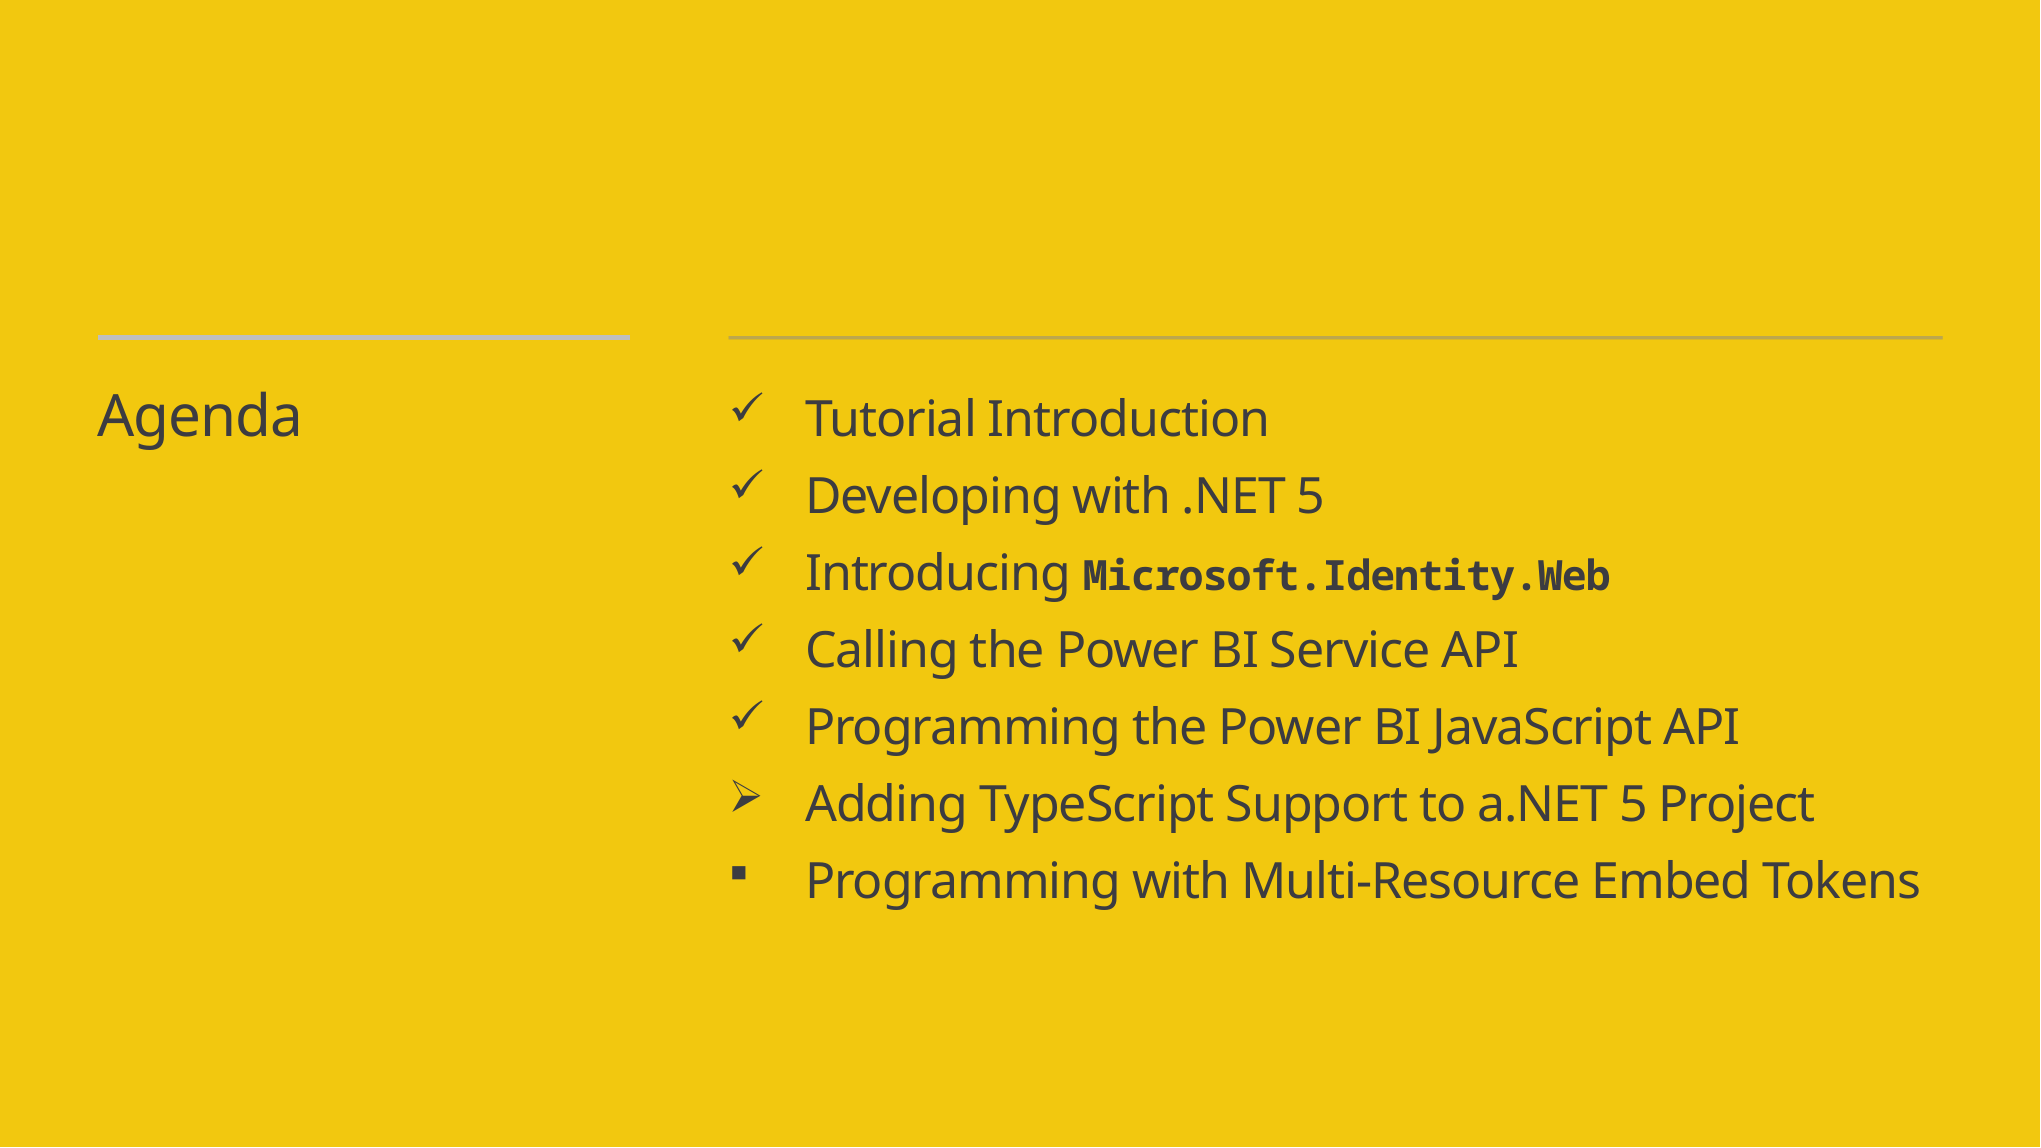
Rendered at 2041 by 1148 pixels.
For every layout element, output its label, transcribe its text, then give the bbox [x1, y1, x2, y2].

list Tutorial Introduction Developing with .NET 5 Introducing Microsoft.Identity.Web Calling the Power BI Service API Programming the Power BI JavaScript API Adding TypeScript Support to a.NET 5 Project Programming with Multi-Resource Embed Tokens [728, 386, 2008, 912]
title Agenda [97, 386, 631, 451]
